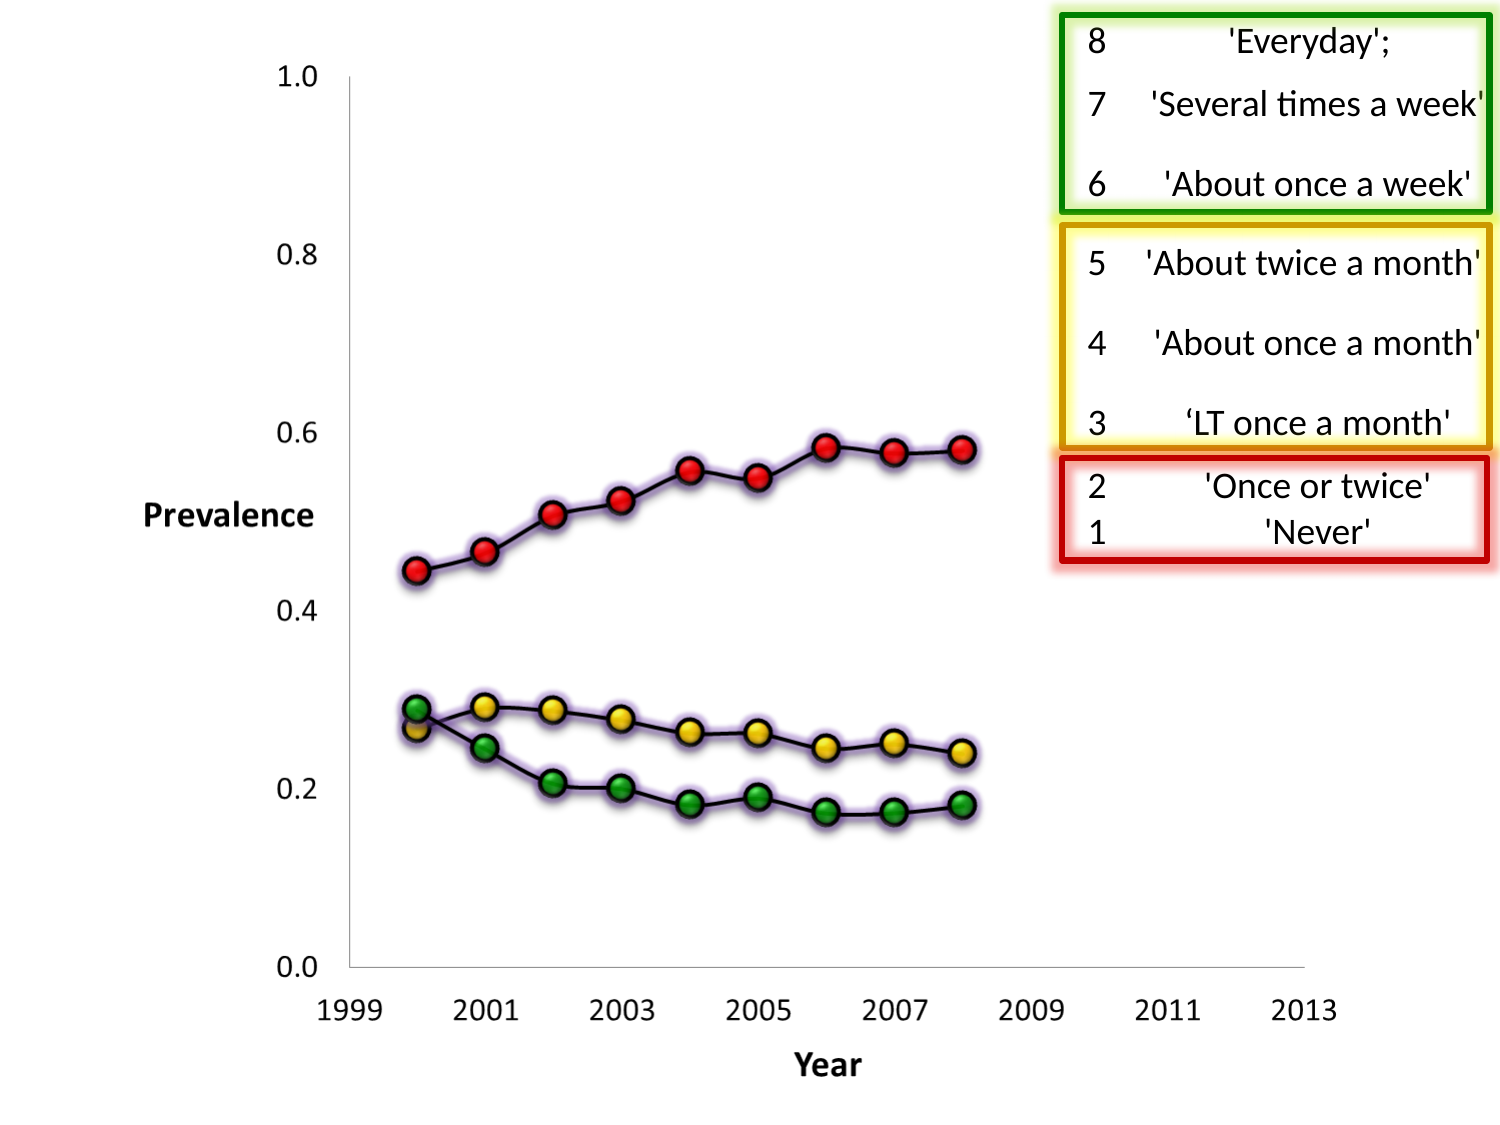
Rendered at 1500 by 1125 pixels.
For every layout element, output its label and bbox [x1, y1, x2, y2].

picture [136, 33, 1364, 1092]
text_box [1061, 14, 1490, 561]
